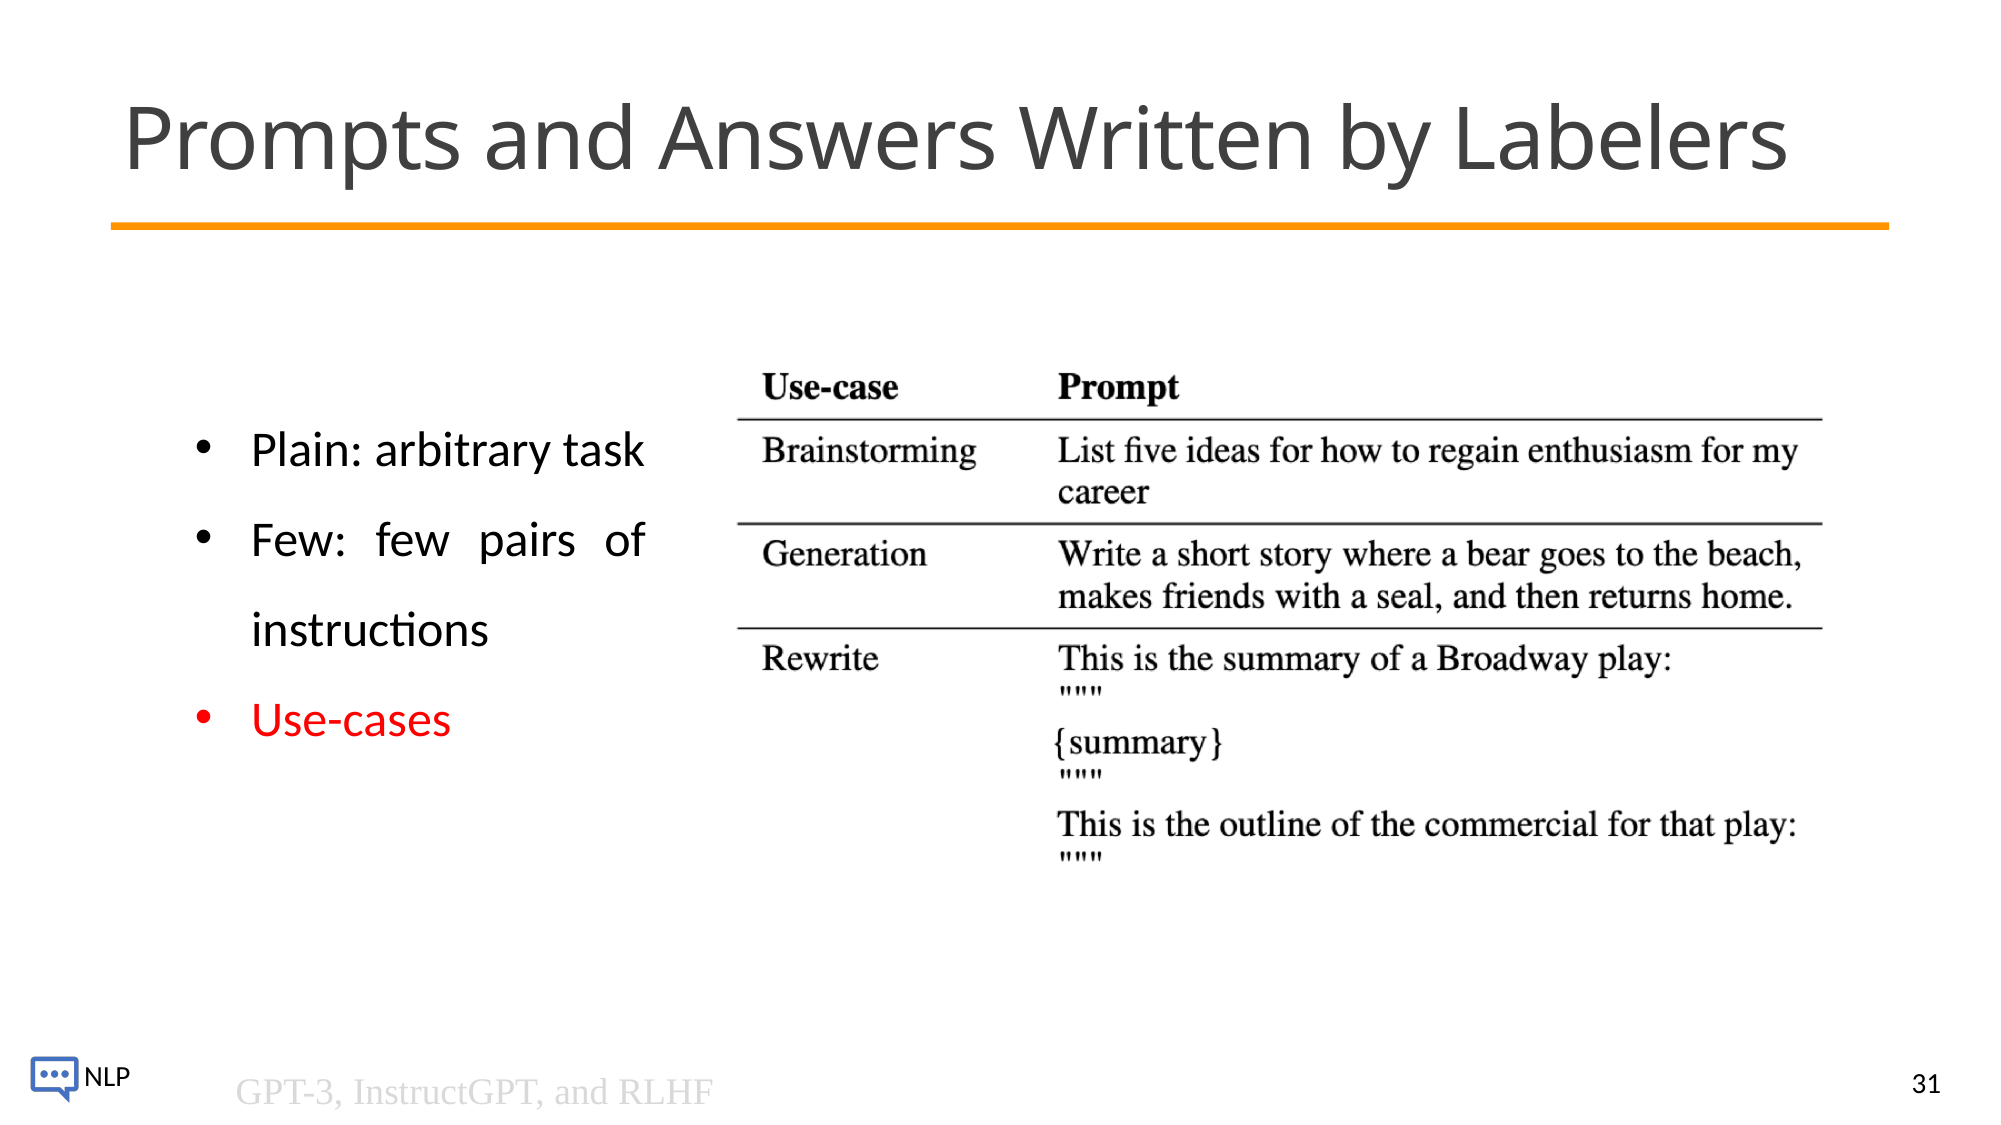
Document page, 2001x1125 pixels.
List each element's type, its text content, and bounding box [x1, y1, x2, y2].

title Prompts and Answers Written by Labelers [107, 58, 1899, 228]
slide_number 31 [1740, 1052, 1957, 1113]
text_box Plain: arbitrary task Few: few pairs of instructions Use-cases [180, 379, 661, 754]
text_box GPT-3, InstructGPT, and RLHF [220, 1059, 1263, 1120]
picture [733, 364, 1830, 868]
picture [23, 1047, 86, 1110]
